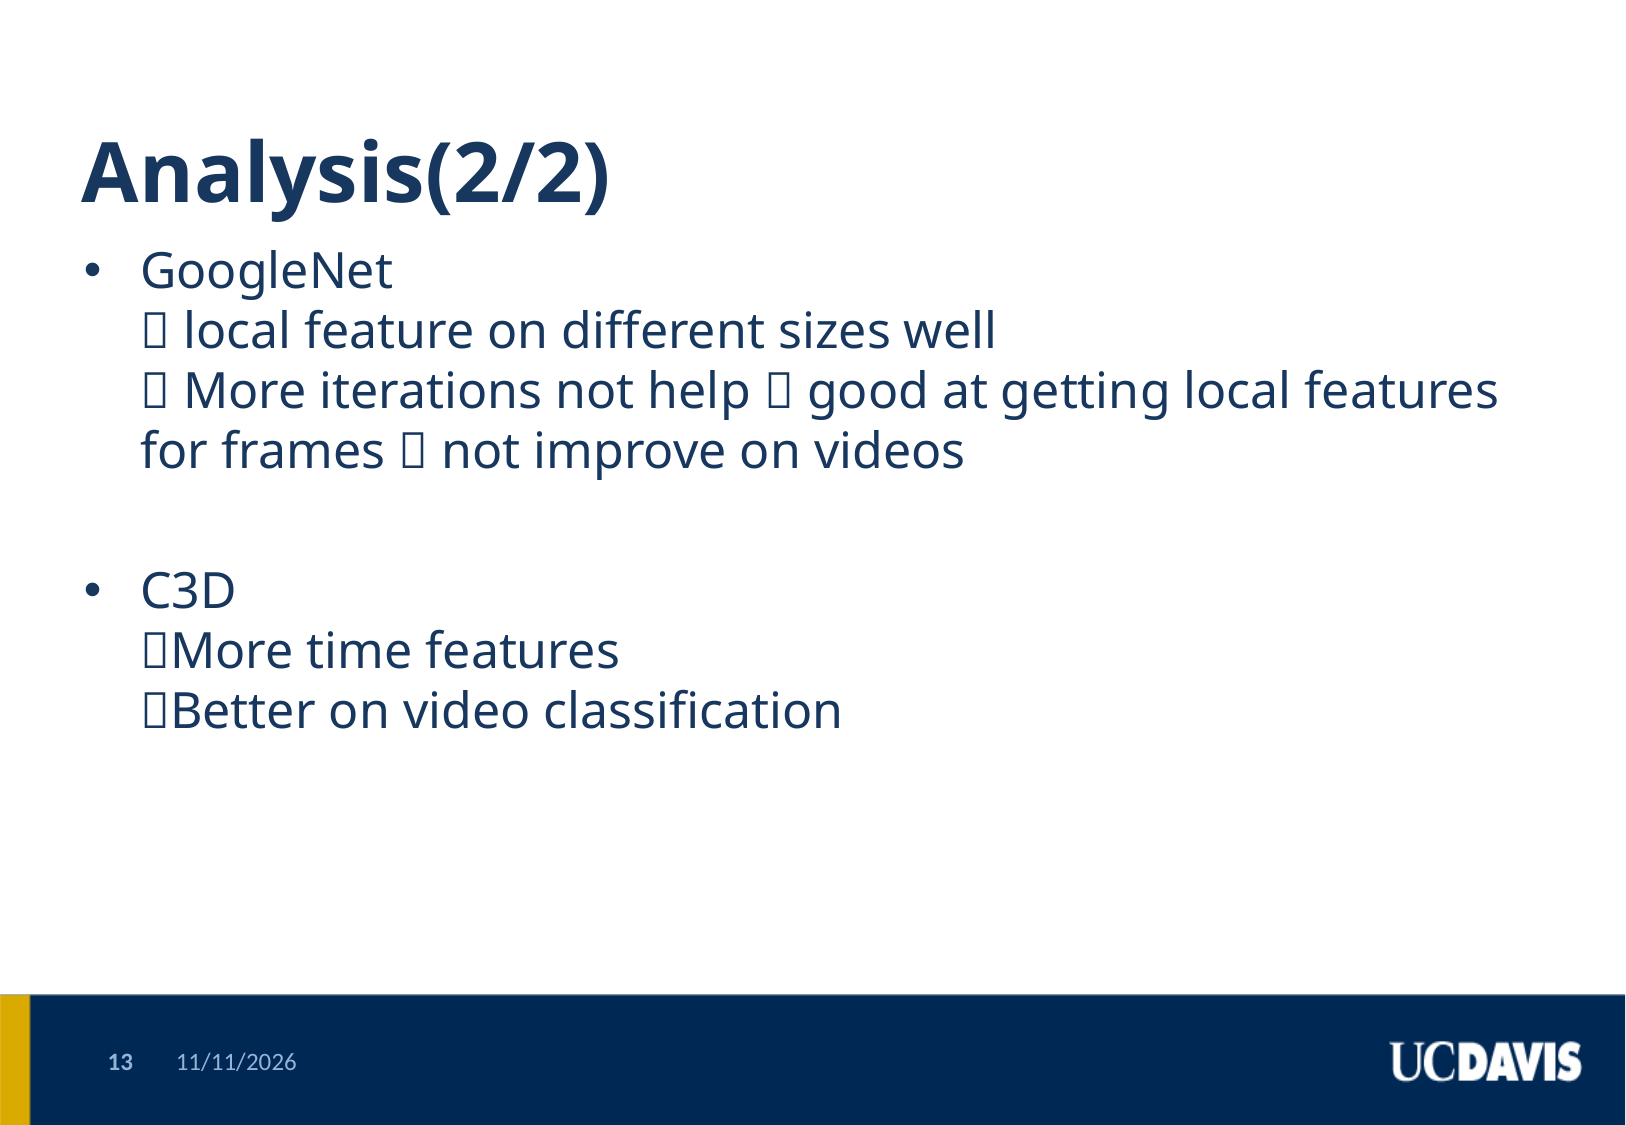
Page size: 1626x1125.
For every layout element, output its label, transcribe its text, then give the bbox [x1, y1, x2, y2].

picture [0, 994, 1626, 1125]
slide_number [160, 1029, 420, 1090]
list GoogleNet  local feature on different sizes well  More iterations not help  good at getting local features for frames  not improve on videos C3D More time features Better on video classification [68, 231, 1530, 869]
slide_number 13 [79, 1029, 149, 1090]
title Analysis(2/2) [66, 39, 1530, 228]
